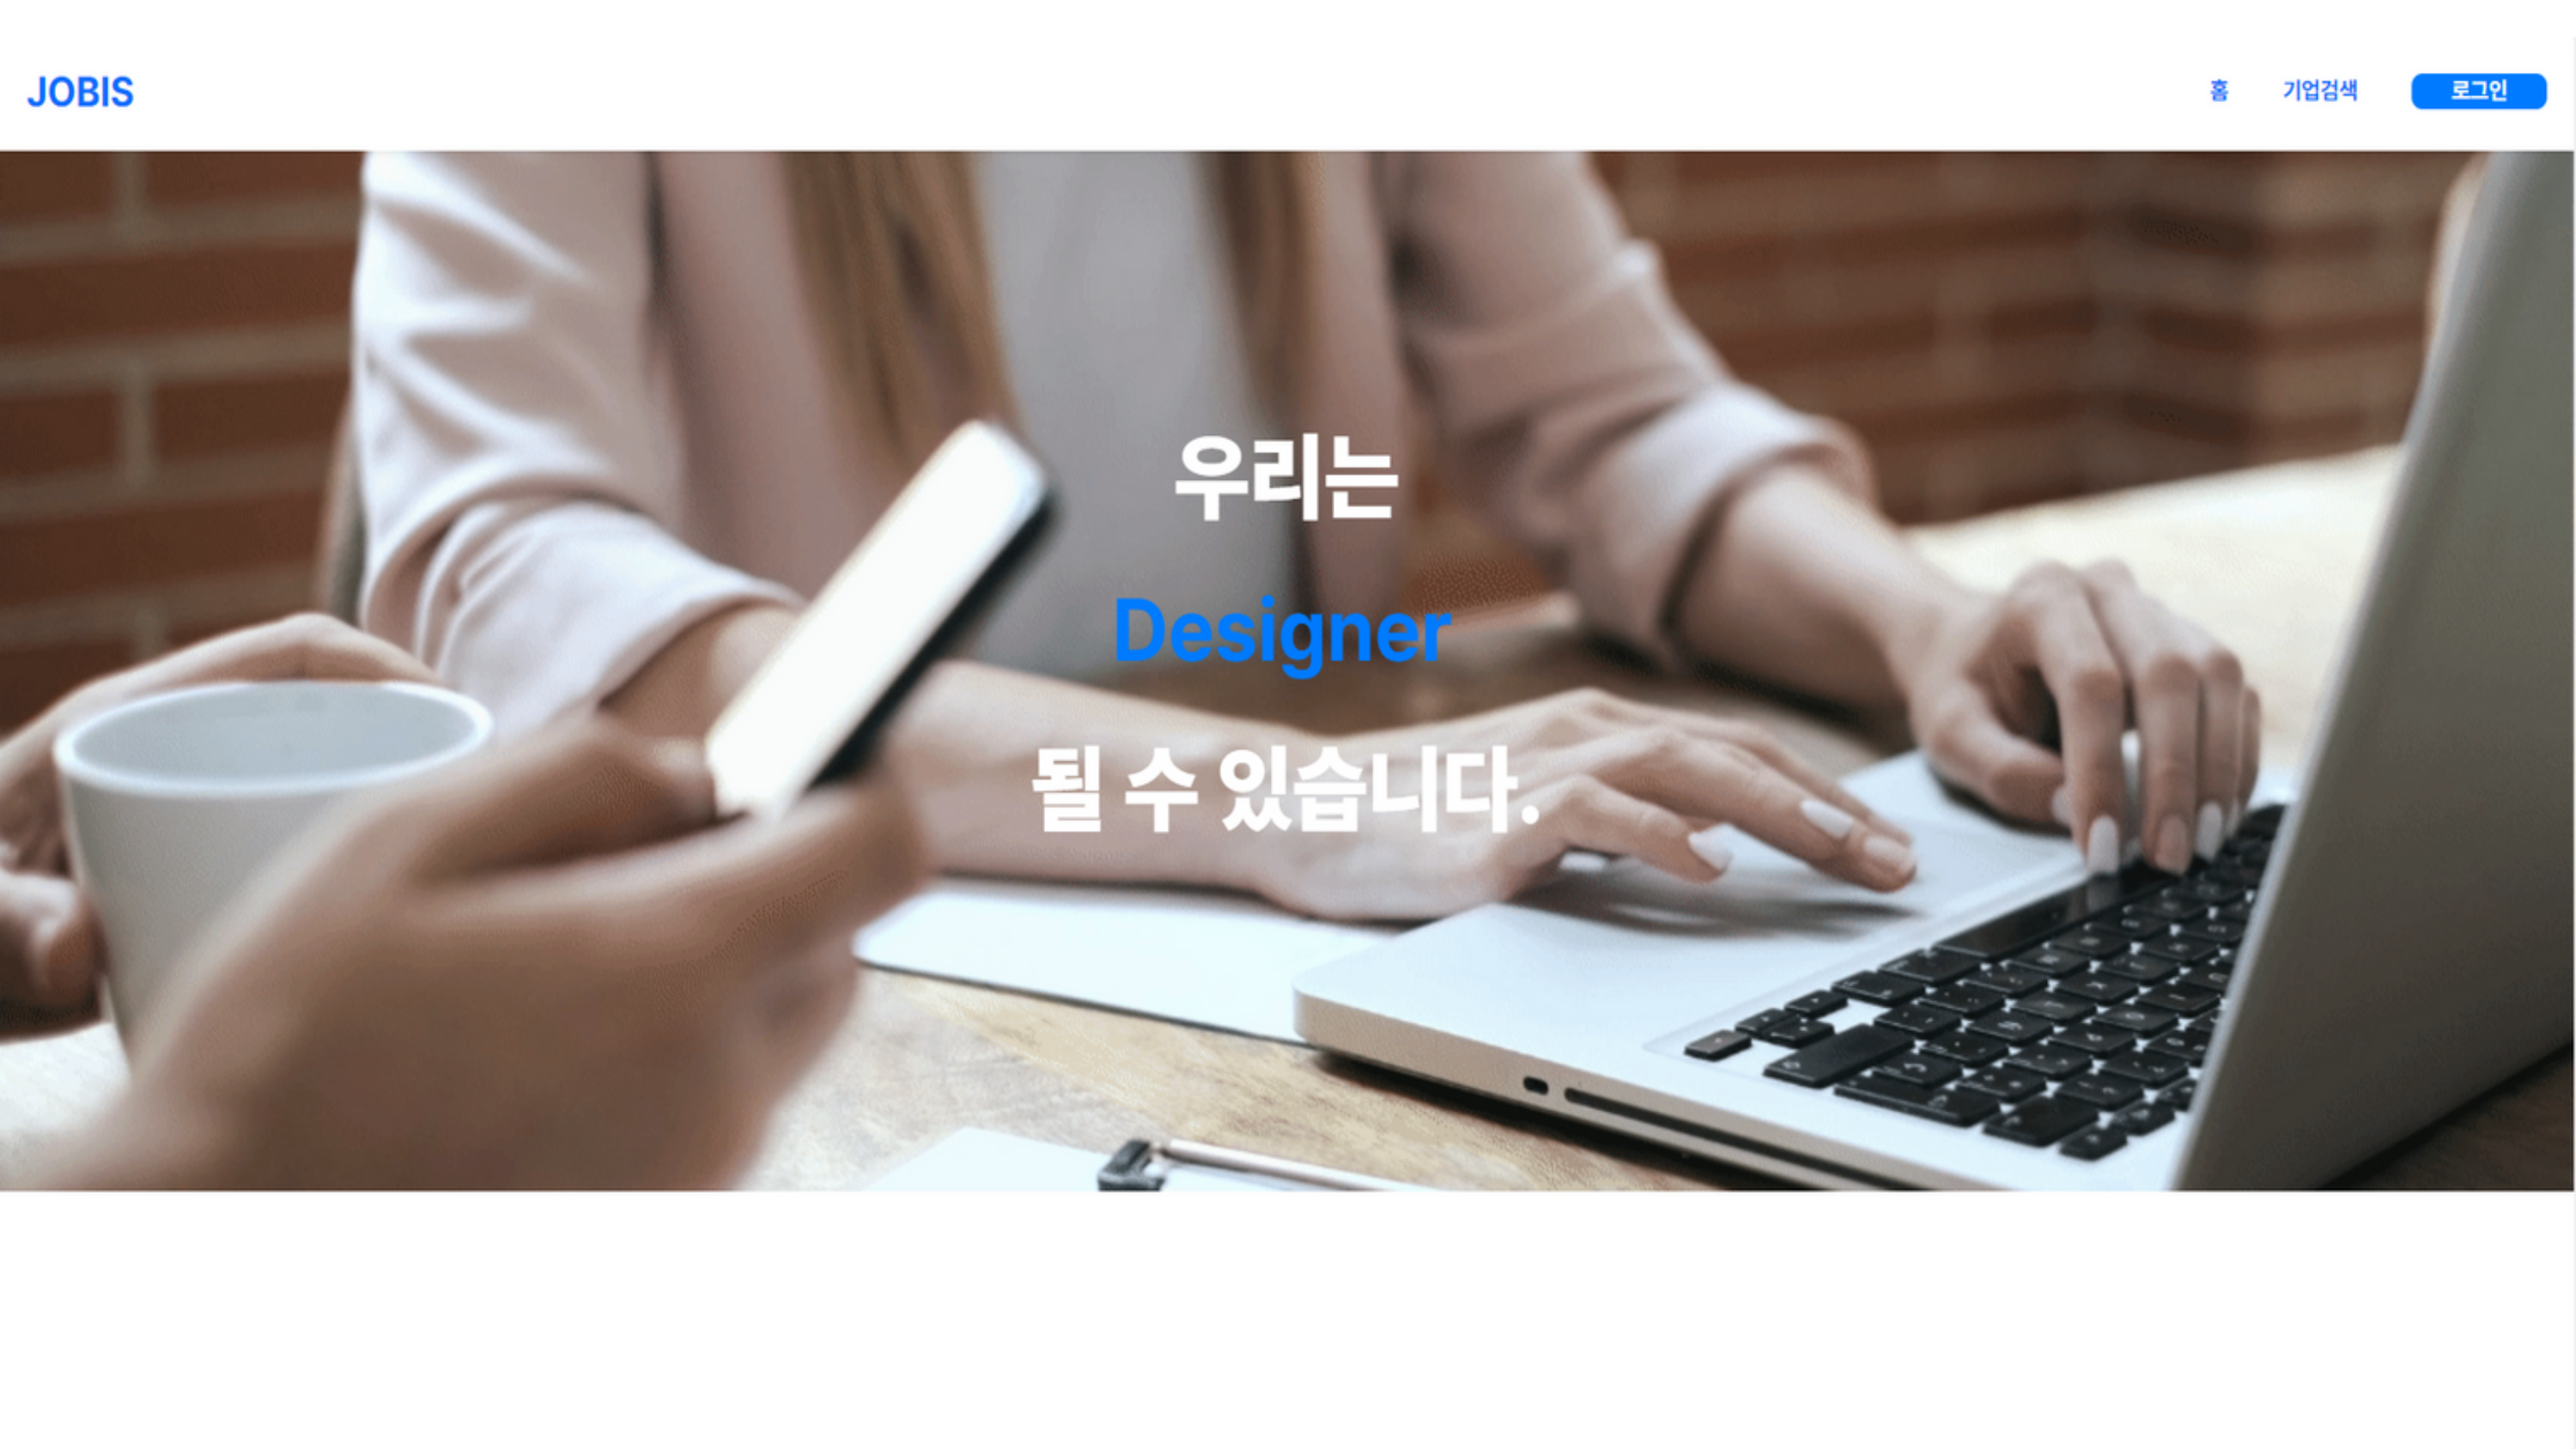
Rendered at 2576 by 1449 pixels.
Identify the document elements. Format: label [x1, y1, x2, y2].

text_box [0, 37, 2576, 1449]
